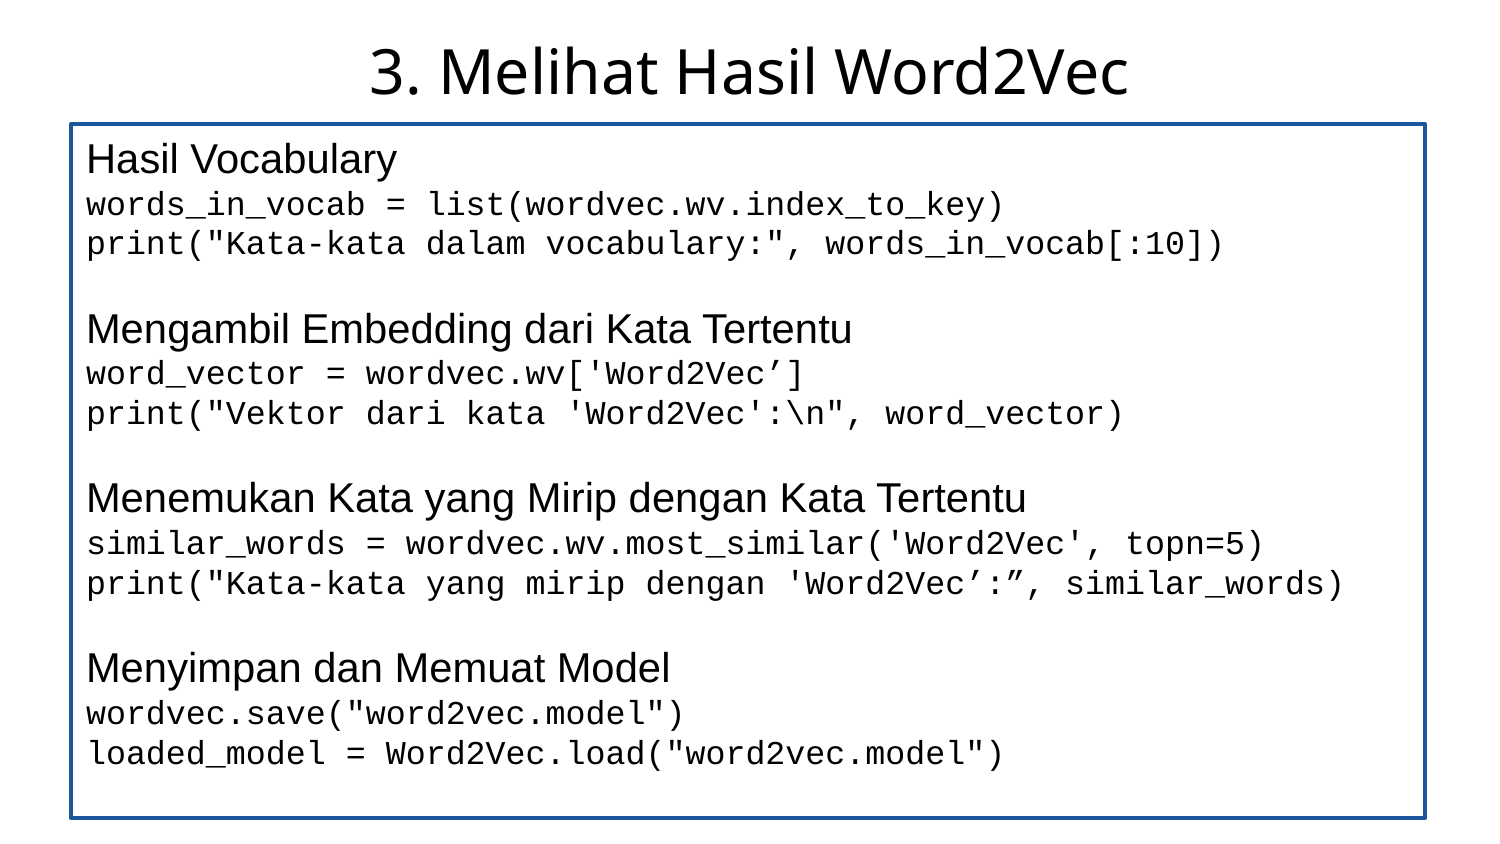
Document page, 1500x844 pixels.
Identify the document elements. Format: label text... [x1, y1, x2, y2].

title 3. Melihat Hasil Word2Vec [75, 67, 1425, 122]
text_box Hasil Vocabulary words_in_vocab = list(wordvec.wv.index_to_key) print("Kata-kata dalam vocabulary:", words_in_vocab[:10]) Mengambil Embedding dari Kata Tertentu word_vector = wordvec.wv['Word2Vec’] print("Vektor dari kata 'Word2Vec':\n", word_vector) Menemukan Kata yang Mirip dengan Kata Tertentu similar_words = wordvec.wv.most_similar('Word2Vec', topn=5) print("Kata-kata yang mirip dengan 'Word2Vec’:”, similar_words) Menyimpan dan Memuat Model wordvec.save("word2vec.model") loaded_model = Word2Vec.load("word2vec.model") [69, 122, 1427, 820]
